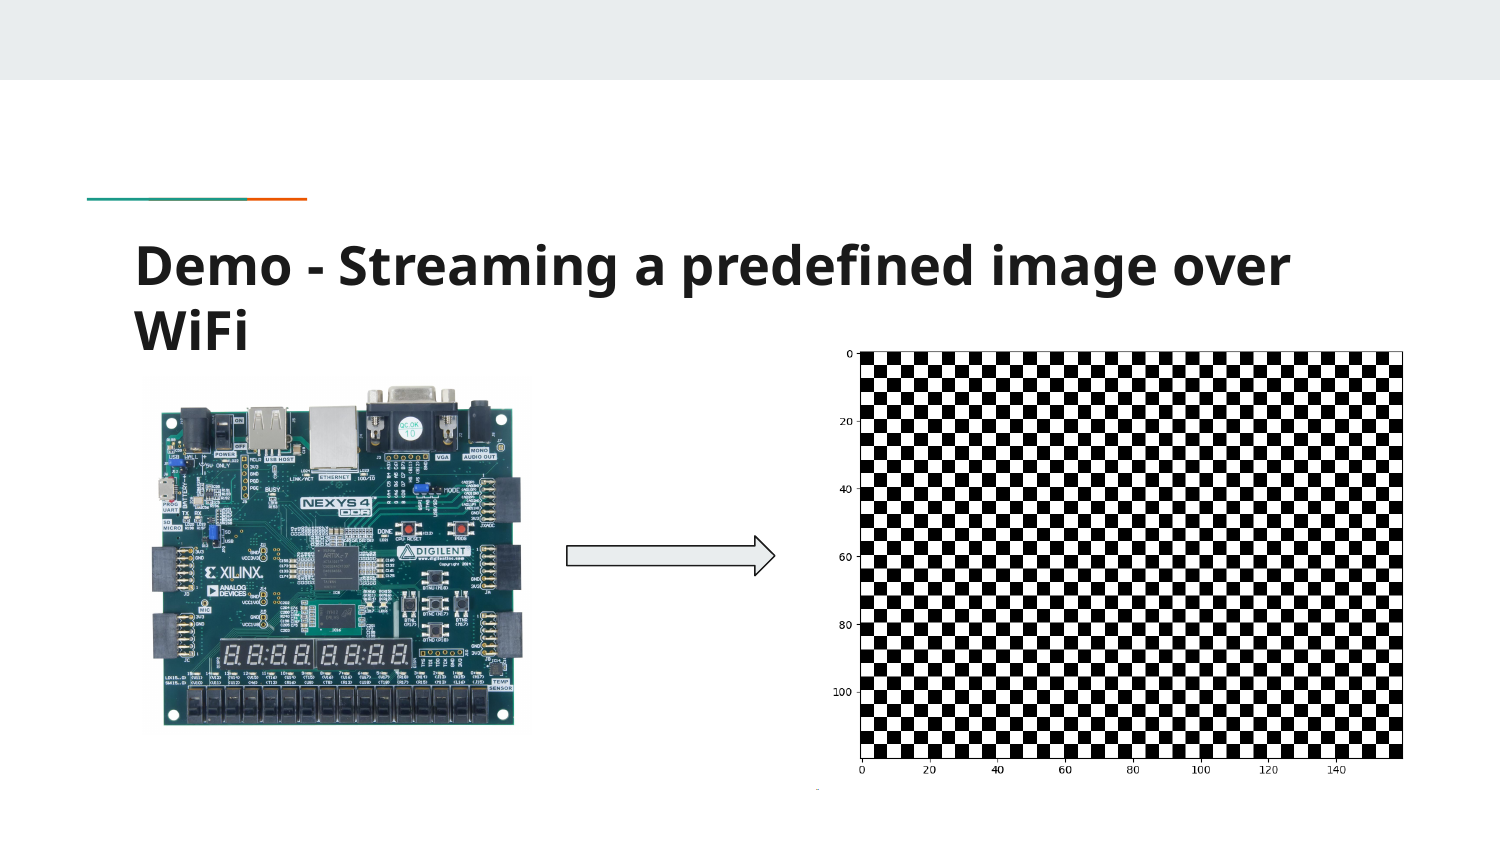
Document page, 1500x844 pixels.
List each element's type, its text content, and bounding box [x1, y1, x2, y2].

picture [816, 321, 1419, 791]
text_box [566, 535, 775, 576]
picture [142, 376, 533, 735]
title Demo - Streaming a predefined image over WiFi [119, 216, 1429, 305]
